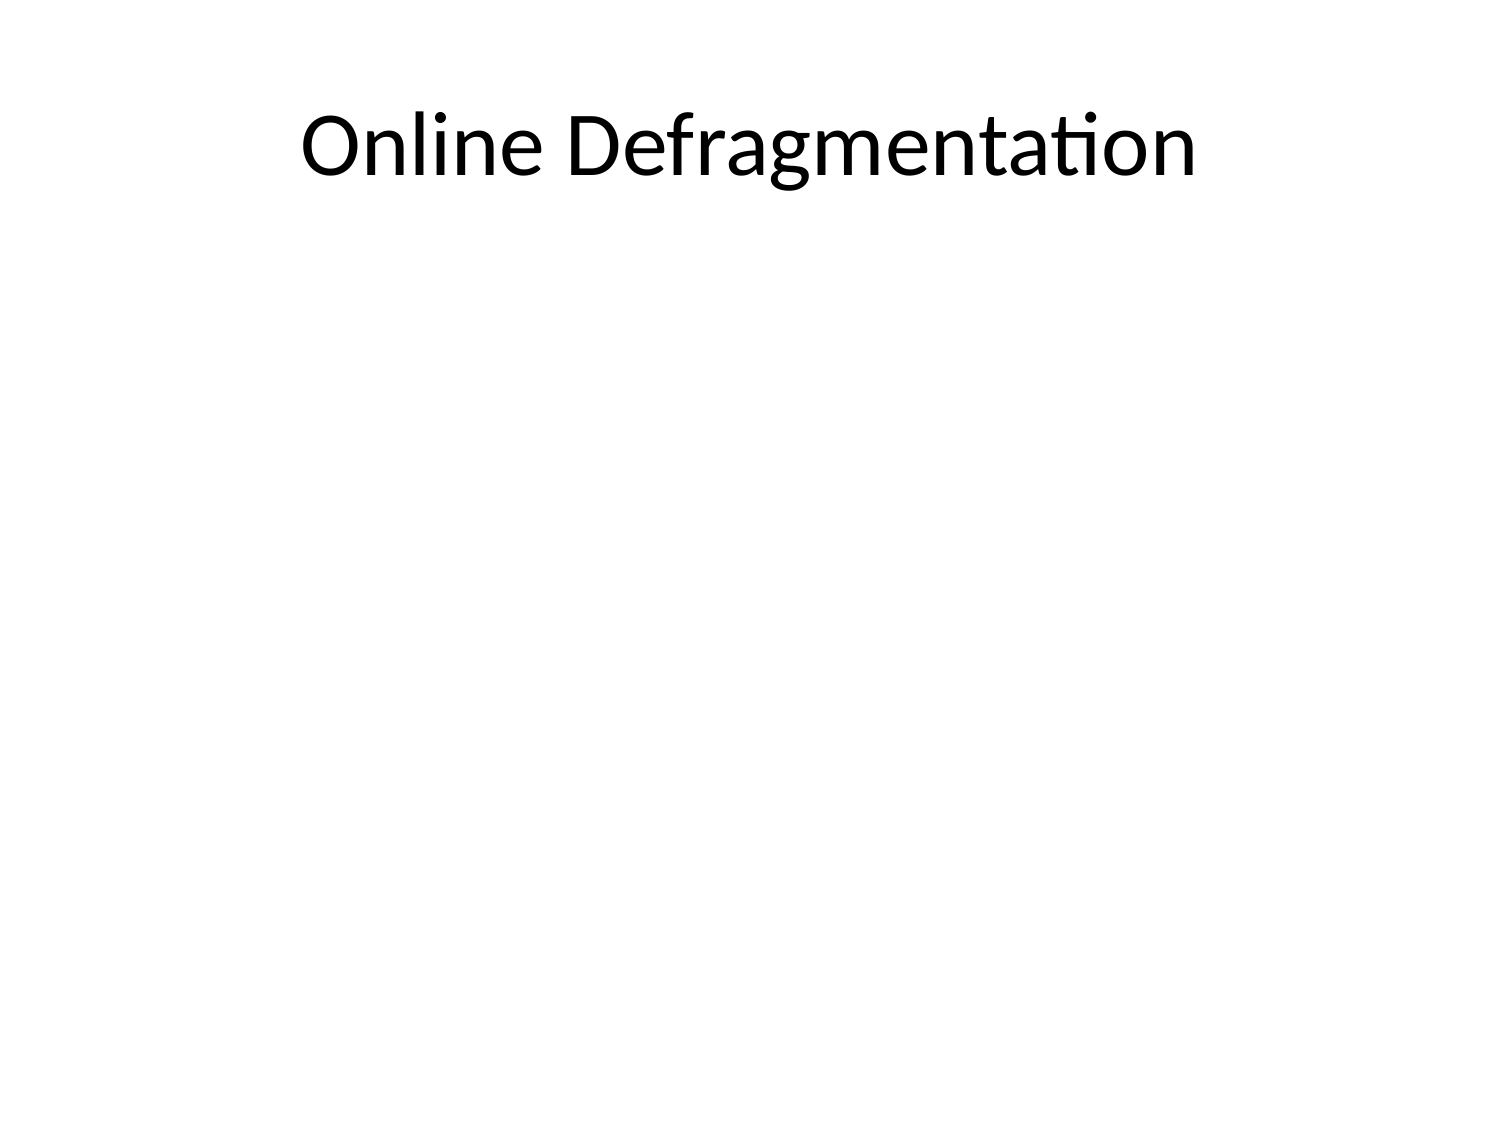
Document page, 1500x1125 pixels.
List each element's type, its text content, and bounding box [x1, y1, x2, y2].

title Online Defragmentation [75, 45, 1425, 233]
